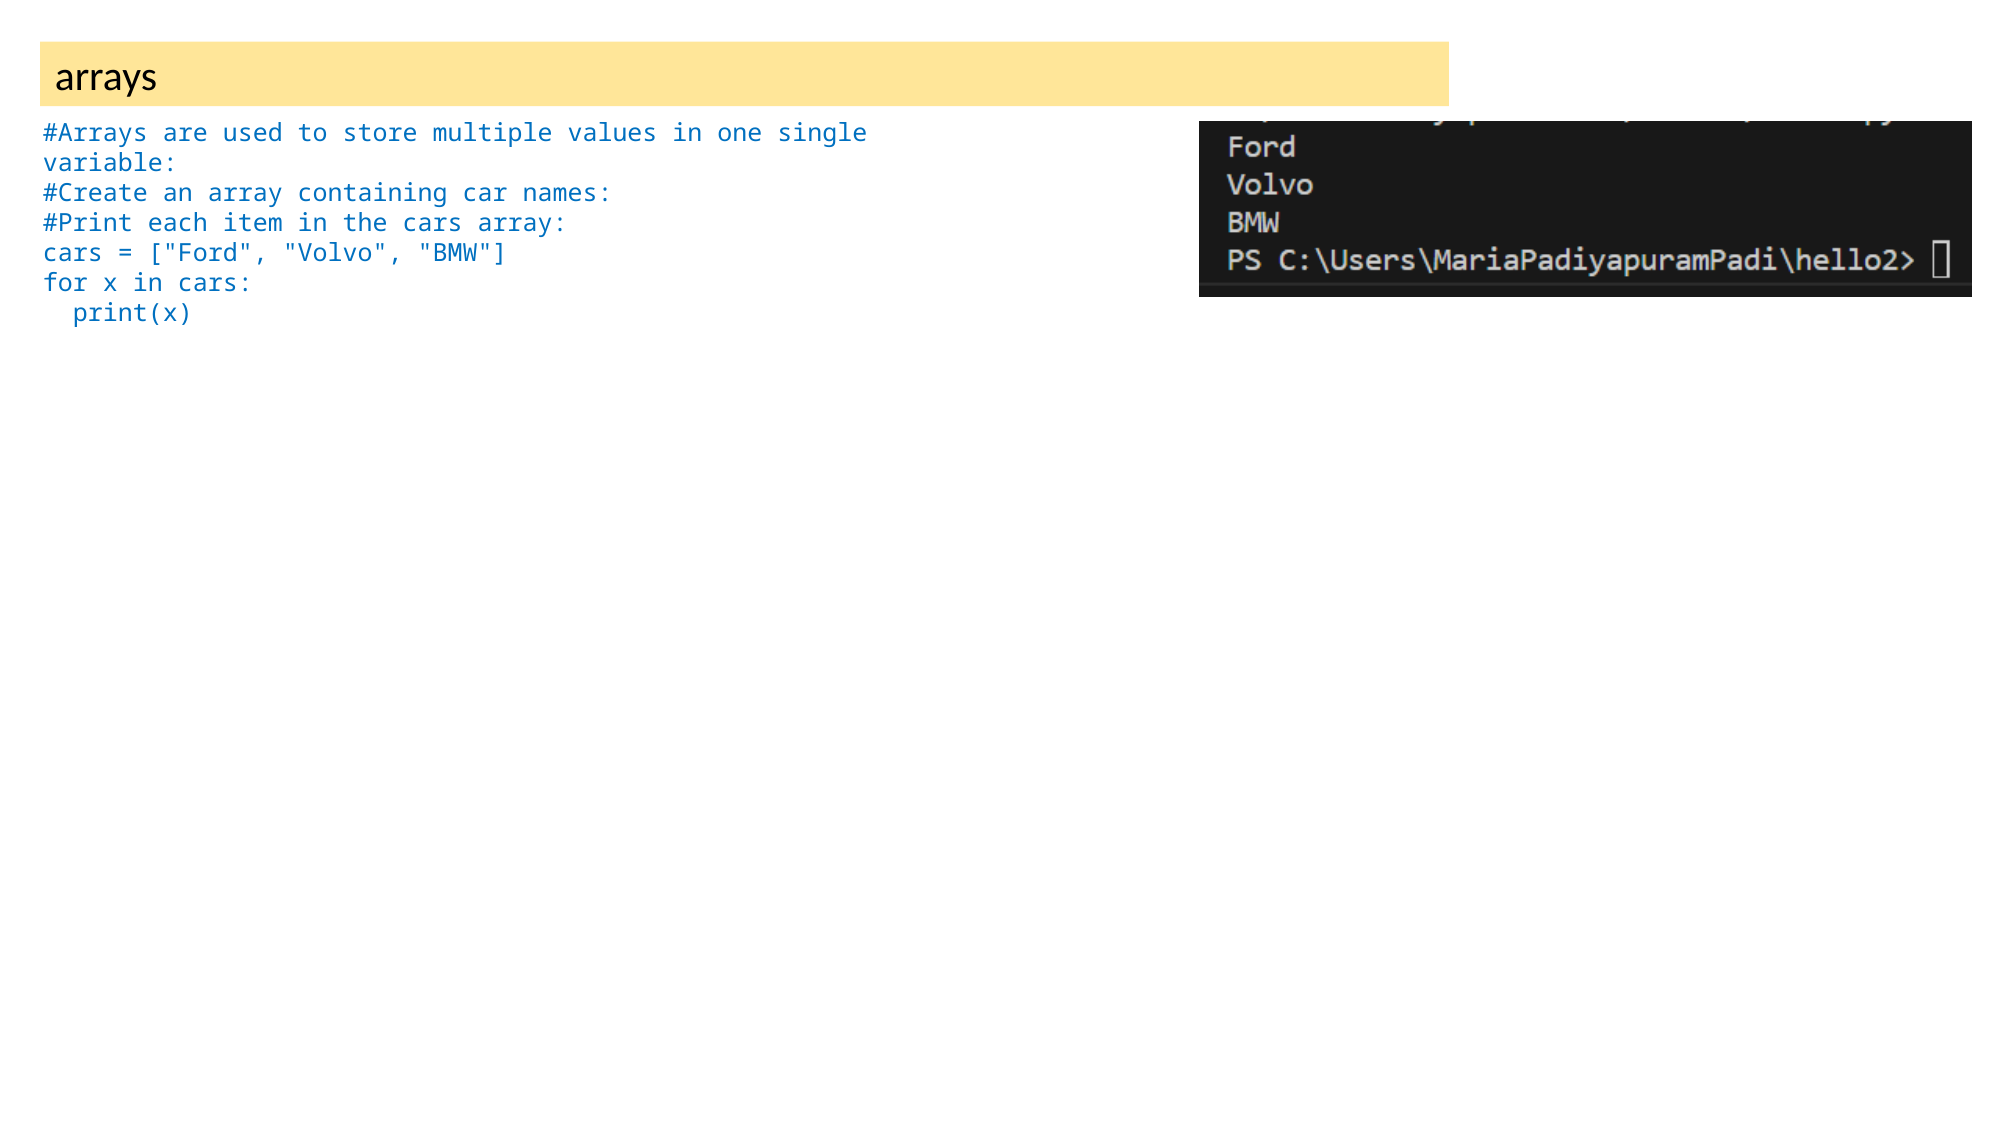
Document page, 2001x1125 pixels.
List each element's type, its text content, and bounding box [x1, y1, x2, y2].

picture [1199, 121, 1972, 297]
text_box arrays [40, 41, 1449, 107]
text_box #Arrays are used to store multiple values in one single variable: #Create an array containing car names: #Print each item in the cars array: cars = ["Ford", "Volvo", "BMW"] for x in cars: print(x) [28, 109, 1010, 334]
